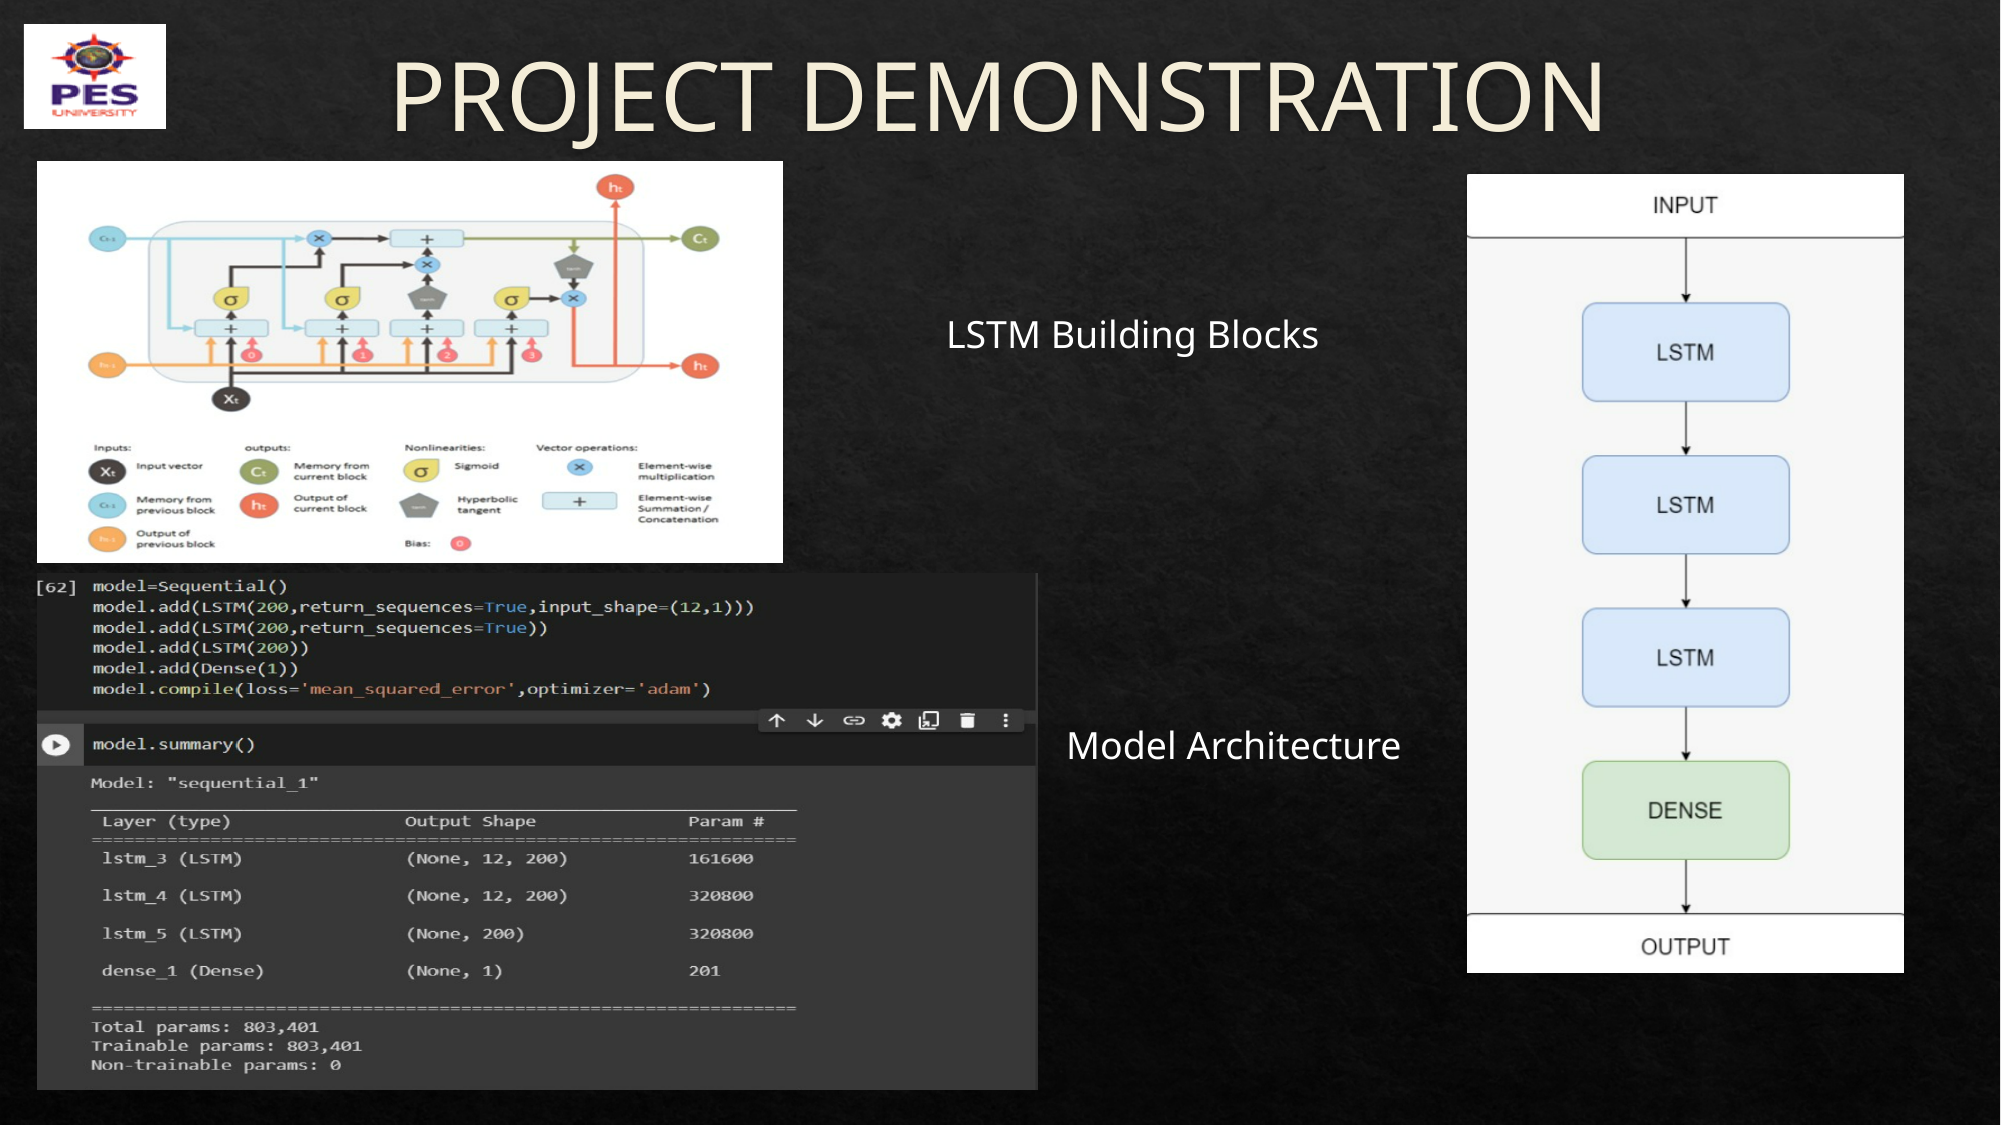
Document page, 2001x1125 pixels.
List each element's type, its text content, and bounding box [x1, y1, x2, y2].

text_box Model Architecture [1051, 714, 1417, 775]
text_box LSTM Building Blocks [842, 303, 1423, 364]
title PROJECT DEMONSTRATION [149, 26, 1849, 175]
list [1467, 174, 1904, 973]
picture [37, 573, 1038, 1091]
picture [23, 23, 167, 129]
picture [37, 161, 783, 563]
